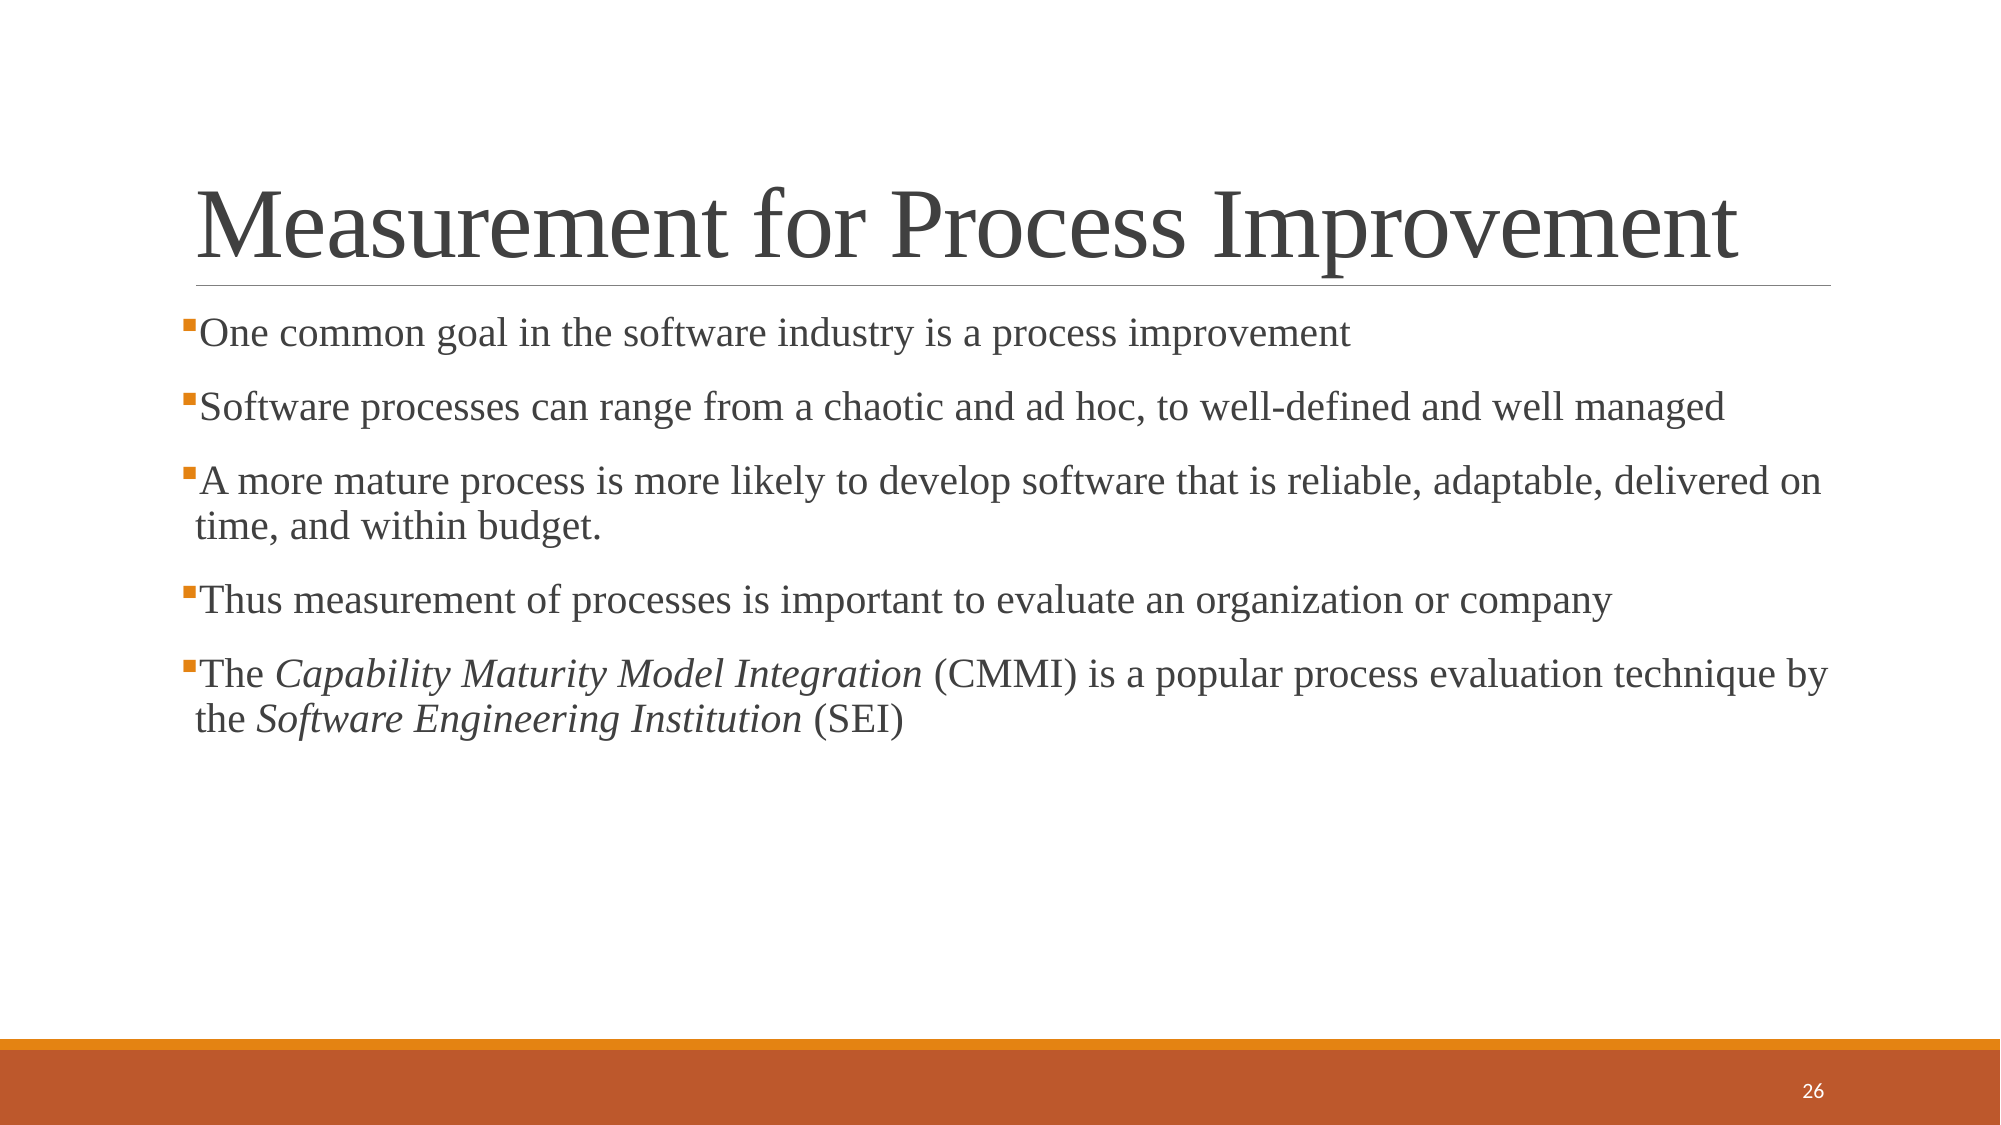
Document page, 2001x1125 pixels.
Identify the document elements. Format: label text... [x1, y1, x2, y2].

list One common goal in the software industry is a process improvement Software processes can range from a chaotic and ad hoc, to well-defined and well managed A more mature process is more likely to develop software that is reliable, adaptable, delivered on time, and within budget. Thus measurement of processes is important to evaluate an organization or company The Capability Maturity Model Integration (CMMI) is a popular process evaluation technique by the Software Engineering Institution (SEI) [180, 302, 1830, 963]
slide_number 26 [1624, 1059, 1840, 1120]
title Measurement for Process Improvement [180, 47, 1830, 285]
